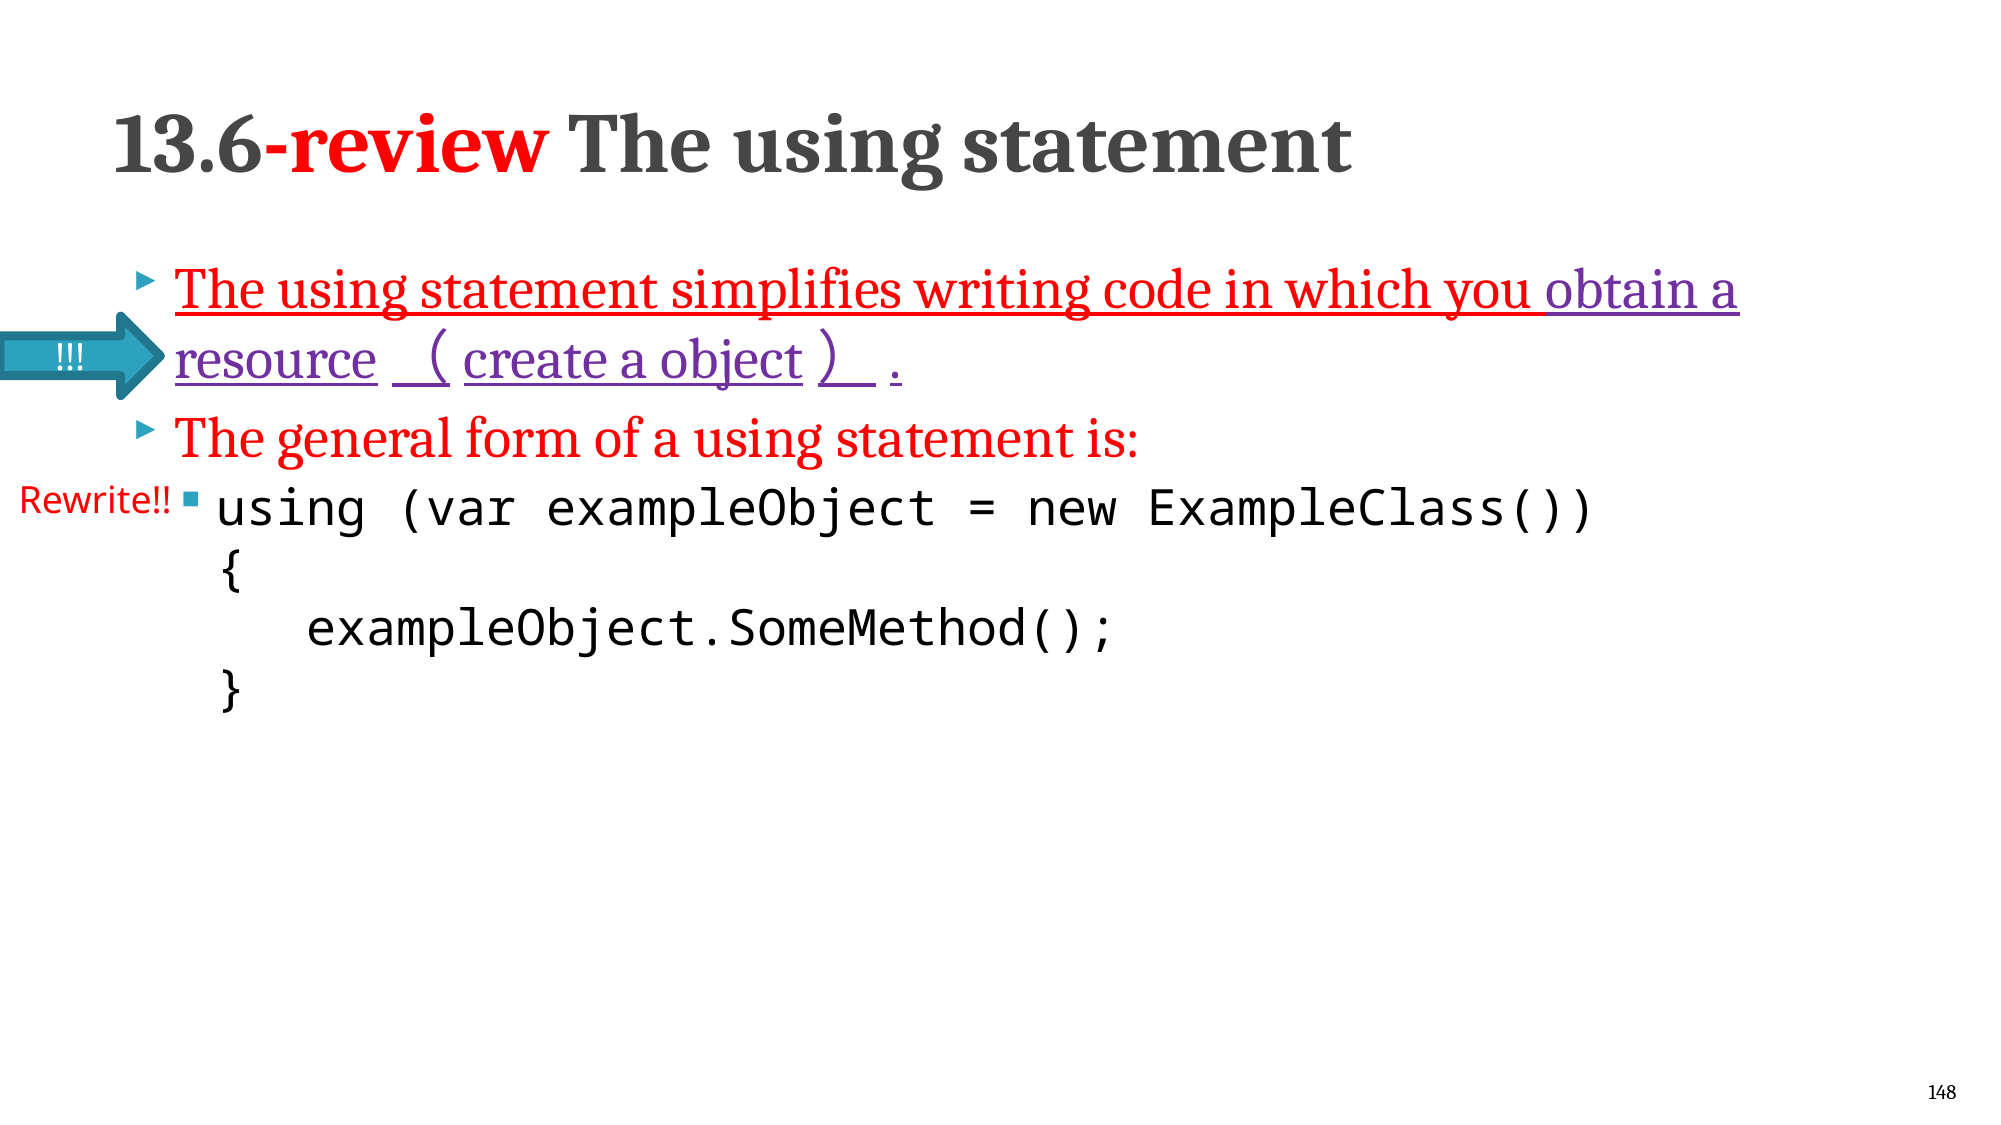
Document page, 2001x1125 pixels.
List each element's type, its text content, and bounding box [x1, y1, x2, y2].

title 13.6-review The using statement [99, 45, 1900, 233]
text_box Rewrite!! [3, 468, 187, 529]
list The using statement simplifies writing code in which you obtain a resource（create a object）. The general form of a using statement is: using (var exampleObject = new ExampleClass()) { exampleObject.SomeMethod(); } [99, 242, 1900, 986]
slide_number 148 [1891, 1051, 1972, 1112]
text_box !!! [0, 311, 165, 401]
